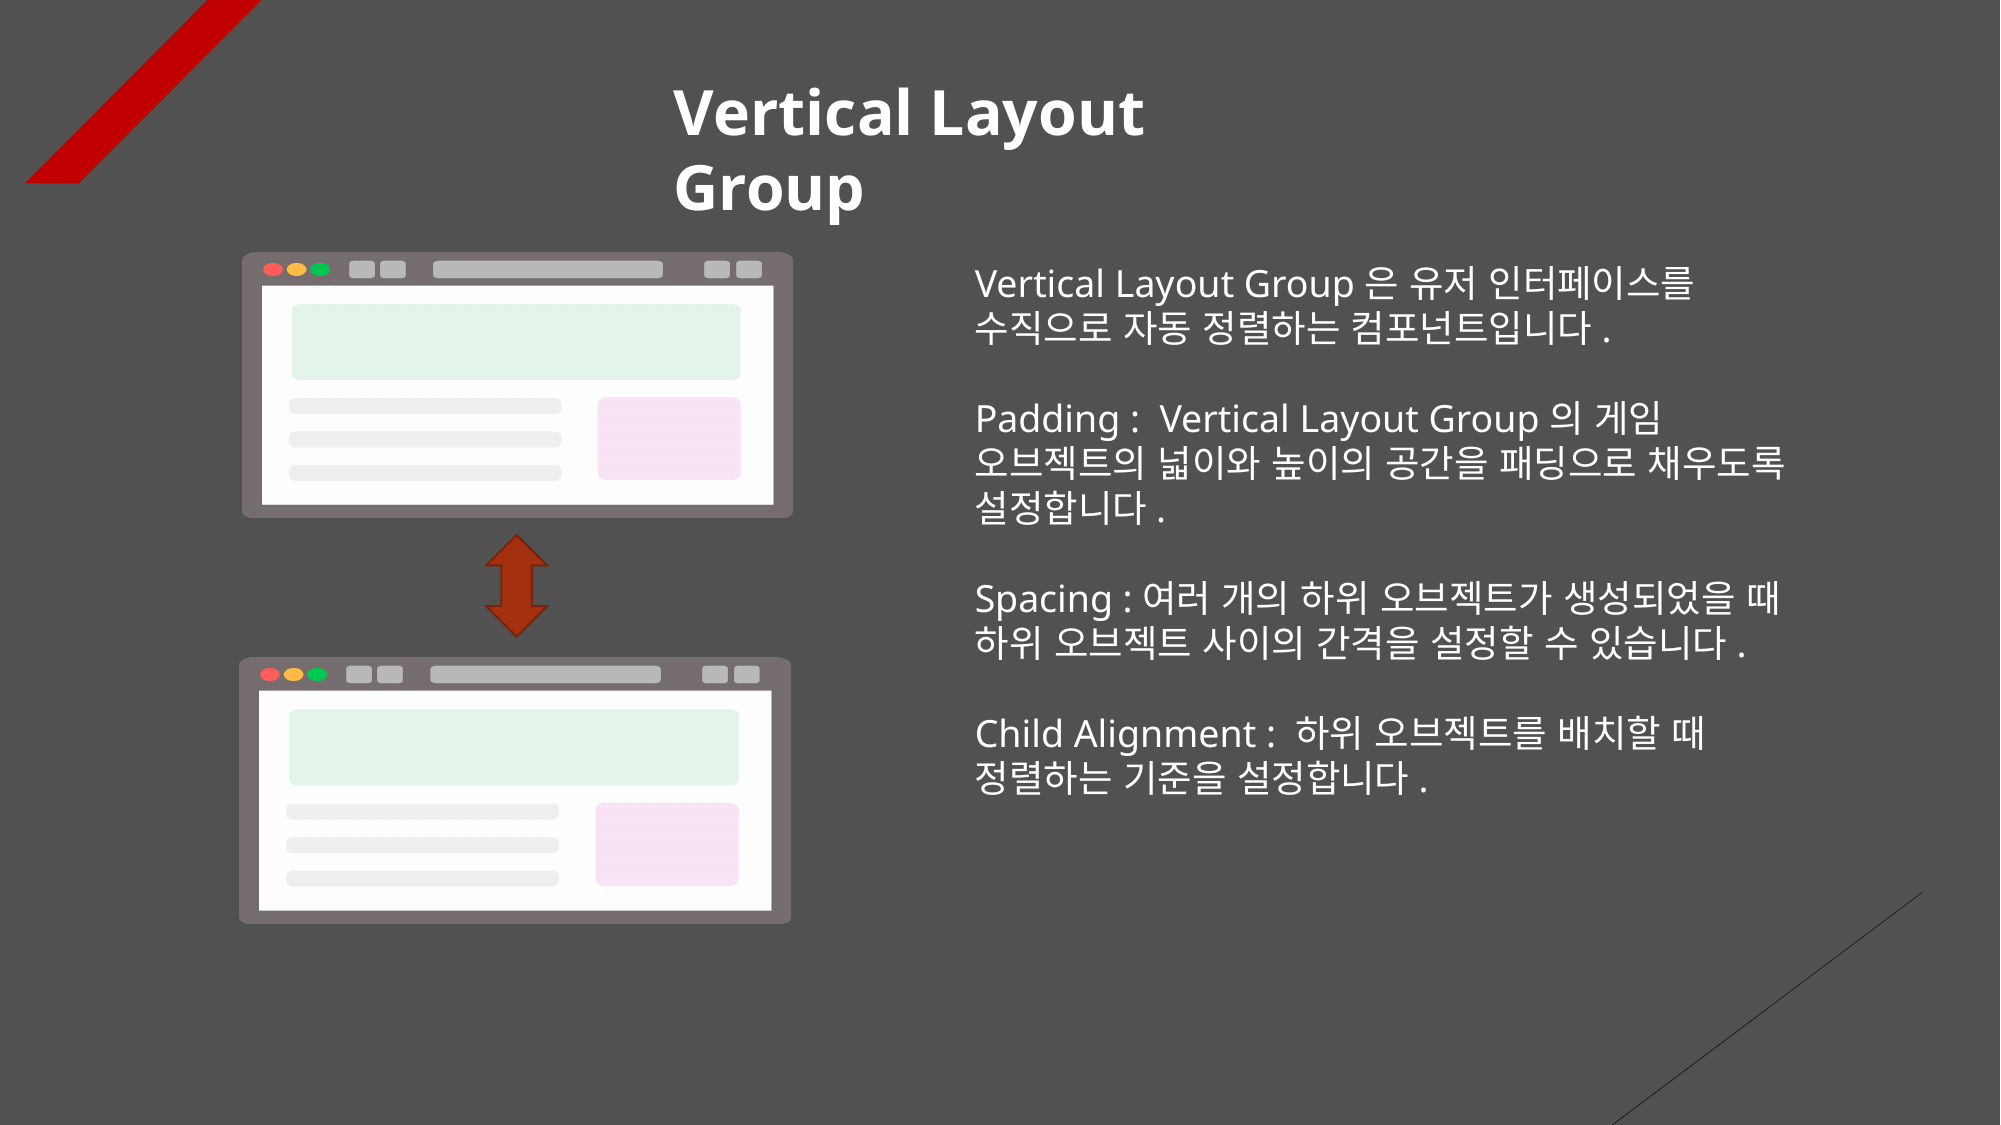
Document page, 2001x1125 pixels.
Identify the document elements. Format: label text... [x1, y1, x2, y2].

picture [239, 657, 791, 924]
text_box [483, 533, 550, 639]
picture [241, 252, 793, 518]
text_box Vertical Layout Group [659, 65, 1341, 231]
text_box Vertical Layout Group은 유저 인터페이스를 수직으로 자동 정렬하는 컴포넌트입니다. Padding : Vertical Layout Group의 게임 오브젝트의 넓이와 높이의 공간을 패딩으로 채우도록 설정합니다. Spacing :여러 개의 하위 오브젝트가 생성되었을 때 하위 오브젝트 사이의 간격을 설정할 수 있습니다. Child Alignment : 하위 오브젝트를 배치할 때 정렬하는 기준을 설정합니다. [960, 252, 1827, 808]
